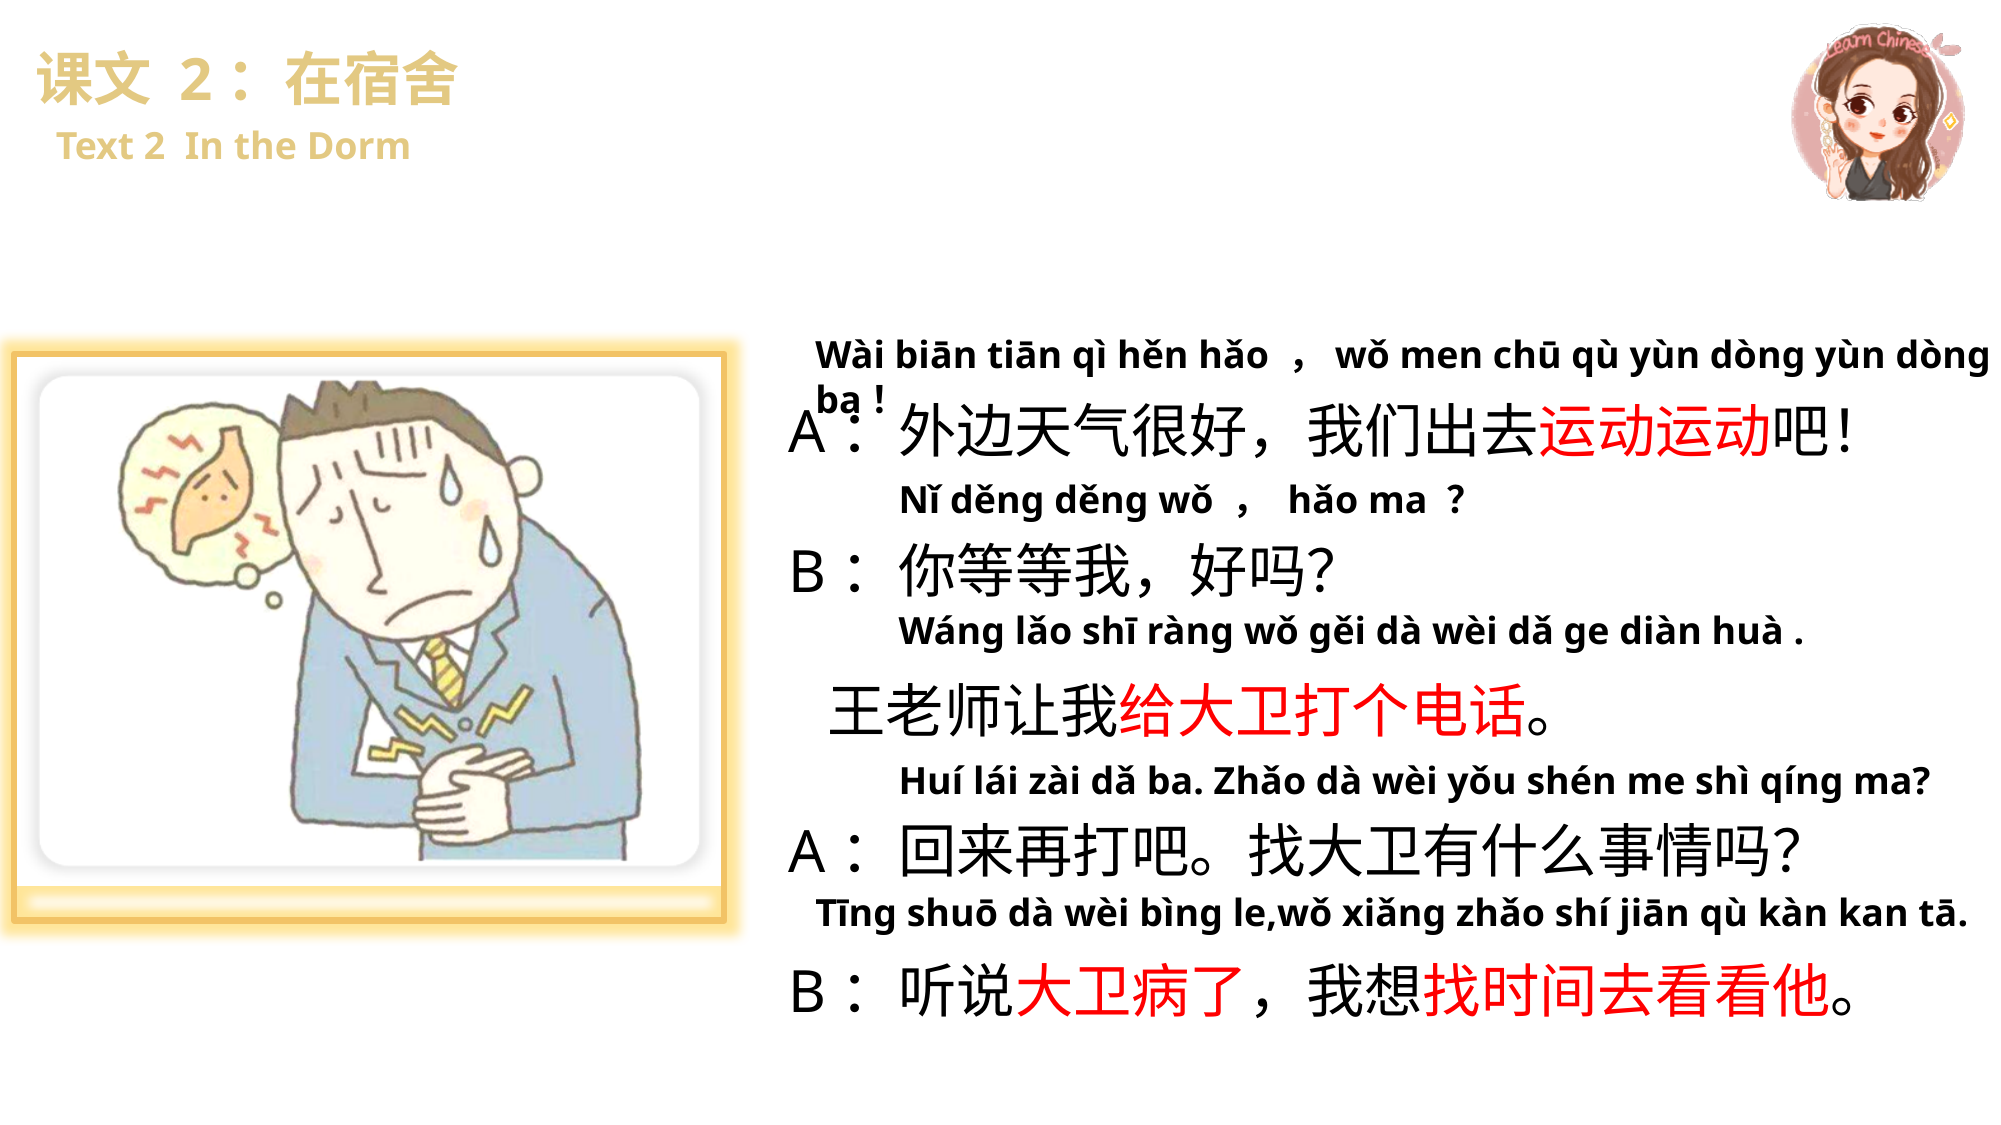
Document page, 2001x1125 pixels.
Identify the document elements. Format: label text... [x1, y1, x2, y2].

text_box Huí lái zài dǎ ba. Zhǎo dà wèi yǒu shén me shì qíng ma? [883, 749, 2000, 810]
text_box Tīng shuō dà wèi bìng le,wǒ xiǎng zhǎo shí jiān qù kàn kan tā. [800, 881, 2000, 941]
text_box Wáng lǎo shī ràng wǒ gěi dà wèi dǎ ge diàn huà . [883, 599, 1958, 705]
text_box Text 2 In the Dorm [41, 115, 427, 220]
text_box 课文 2：在宿舍 [20, 35, 475, 120]
picture [1758, 0, 1998, 240]
text_box Nǐ děng děng wǒ ， hǎo ma ？ [883, 468, 2000, 618]
text_box Wài biān tiān qì hěn hǎo ，wǒ men chū qù yùn dòng yùn dòng ba！ [800, 323, 2000, 429]
picture [17, 356, 722, 918]
text_box A：外边天气很好，我们出去运动运动吧！ B：你等等我，好吗？ 王老师让我给大卫打个电话。 A：回来再打吧。找大卫有什么事情吗？ B：听说大卫病了，我想找时间去看看他。 [773, 317, 2000, 1032]
